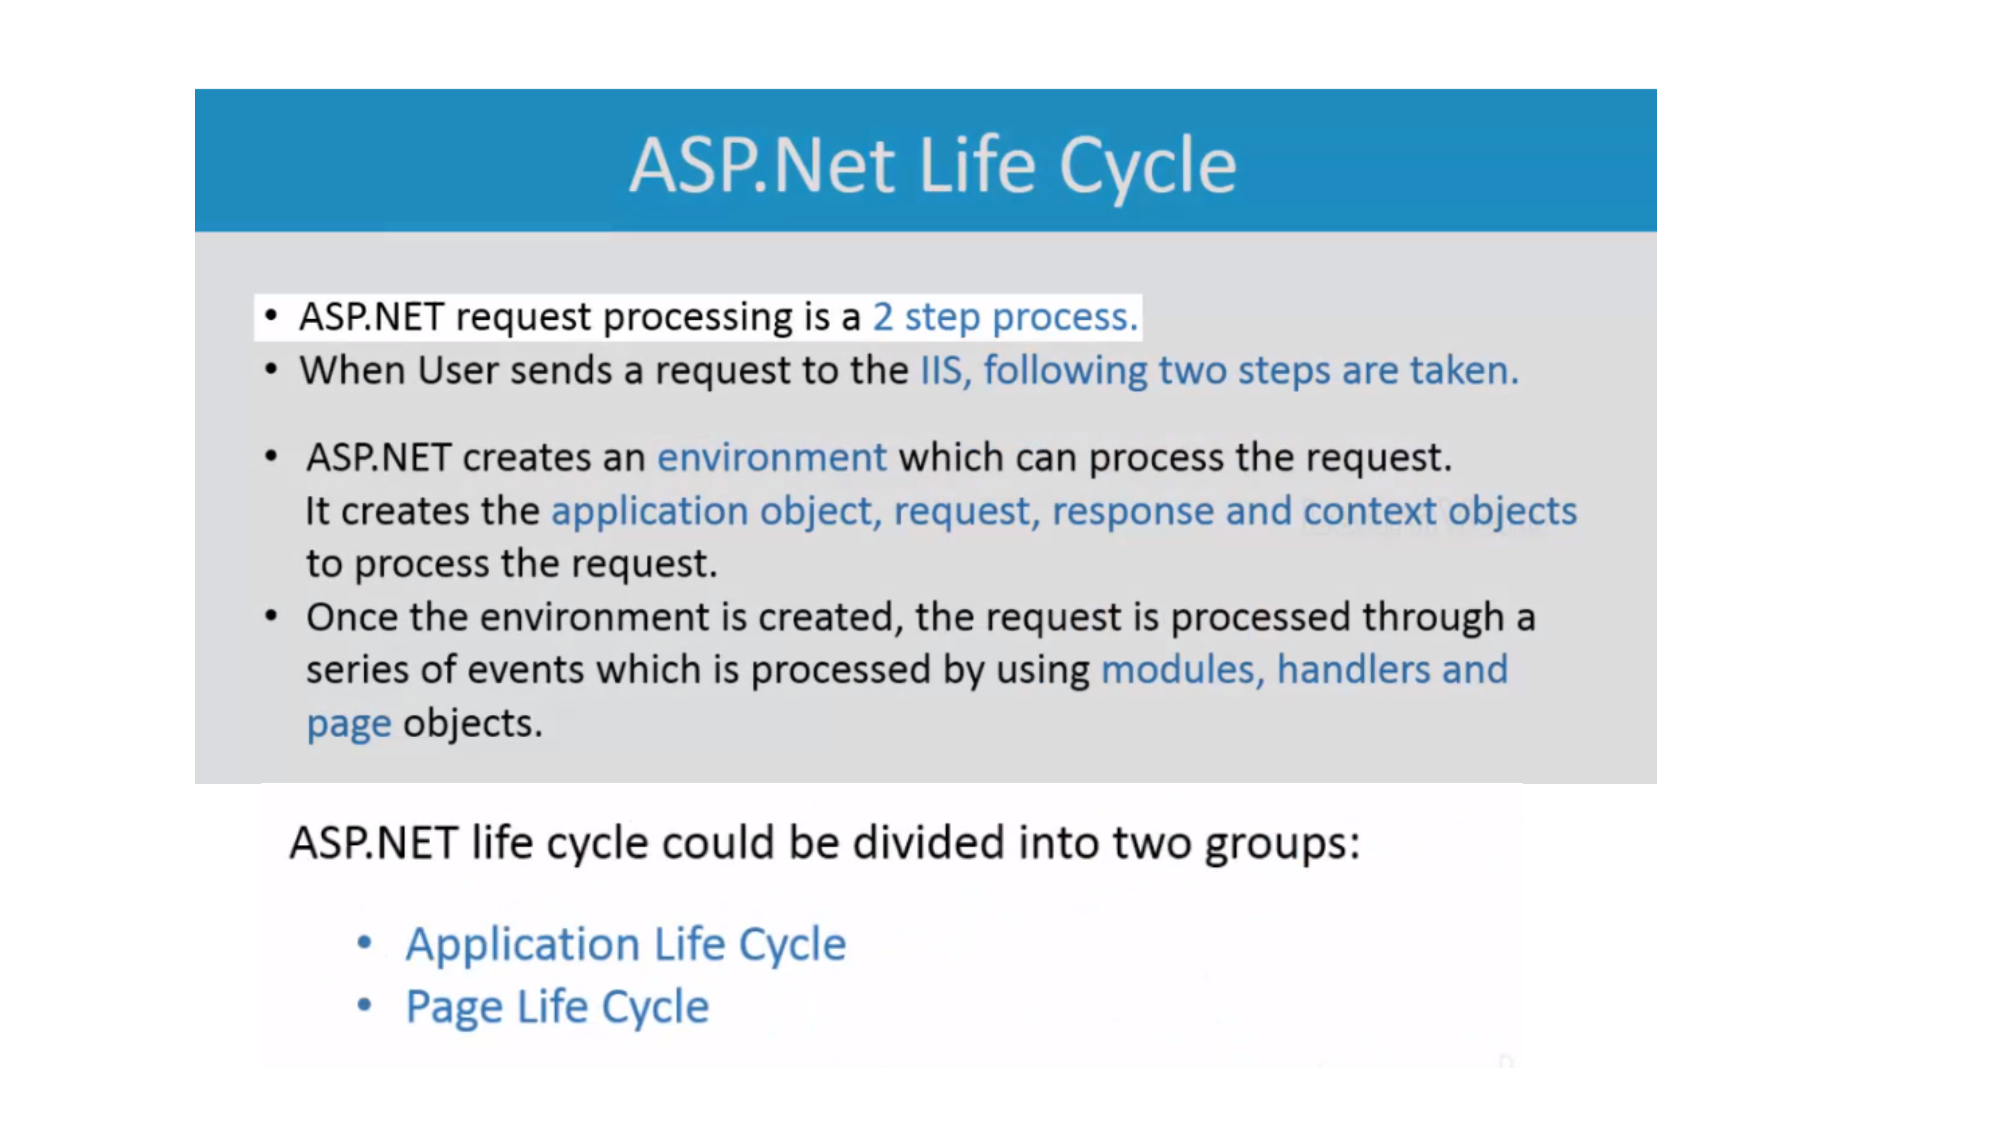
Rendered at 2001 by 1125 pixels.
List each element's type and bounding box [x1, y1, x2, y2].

list [195, 69, 1657, 784]
picture [261, 783, 1523, 1068]
